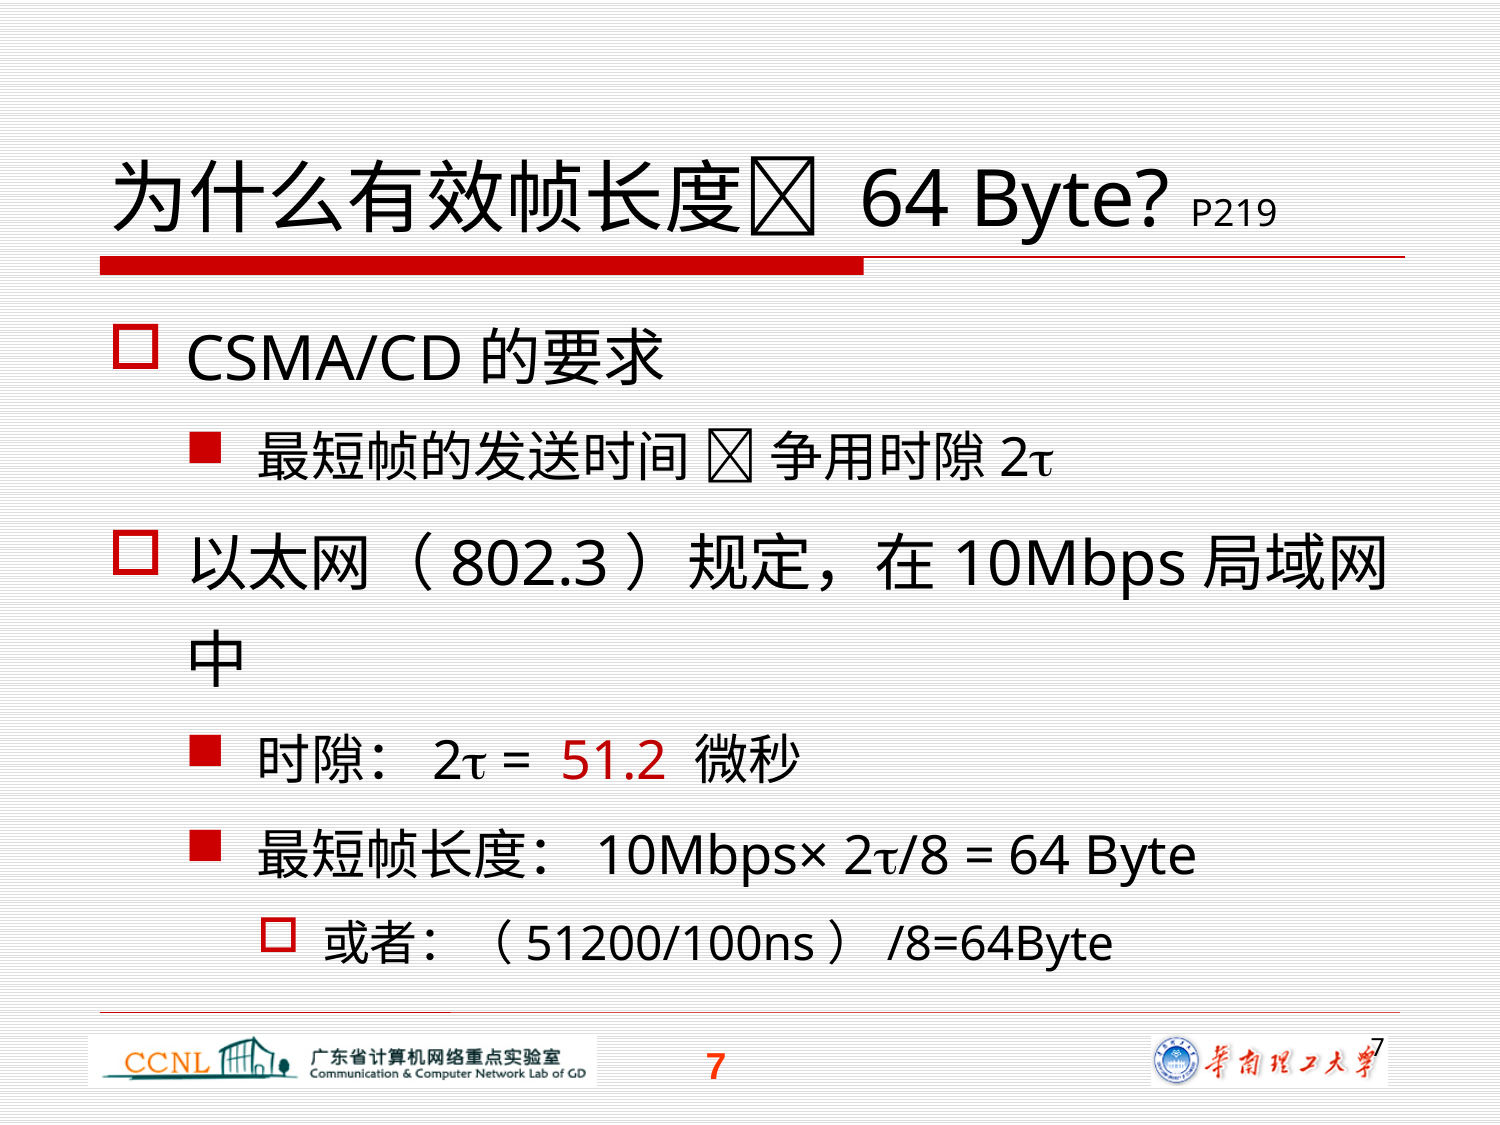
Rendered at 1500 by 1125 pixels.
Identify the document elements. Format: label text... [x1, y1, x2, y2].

picture [88, 1034, 597, 1086]
list CSMA/CD的要求 最短帧的发送时间  争用时隙2 以太网（802.3）规定，在10Mbps局域网中 时隙：2 = 51.2 微秒 最短帧长度：10Mbps× 2/8 = 64 Byte 或者：（51200/100ns）/8=64Byte [92, 287, 1406, 988]
slide_number 7 [1074, 1024, 1401, 1103]
title 为什么有效帧长度 64 Byte? P219 [93, 49, 1407, 250]
